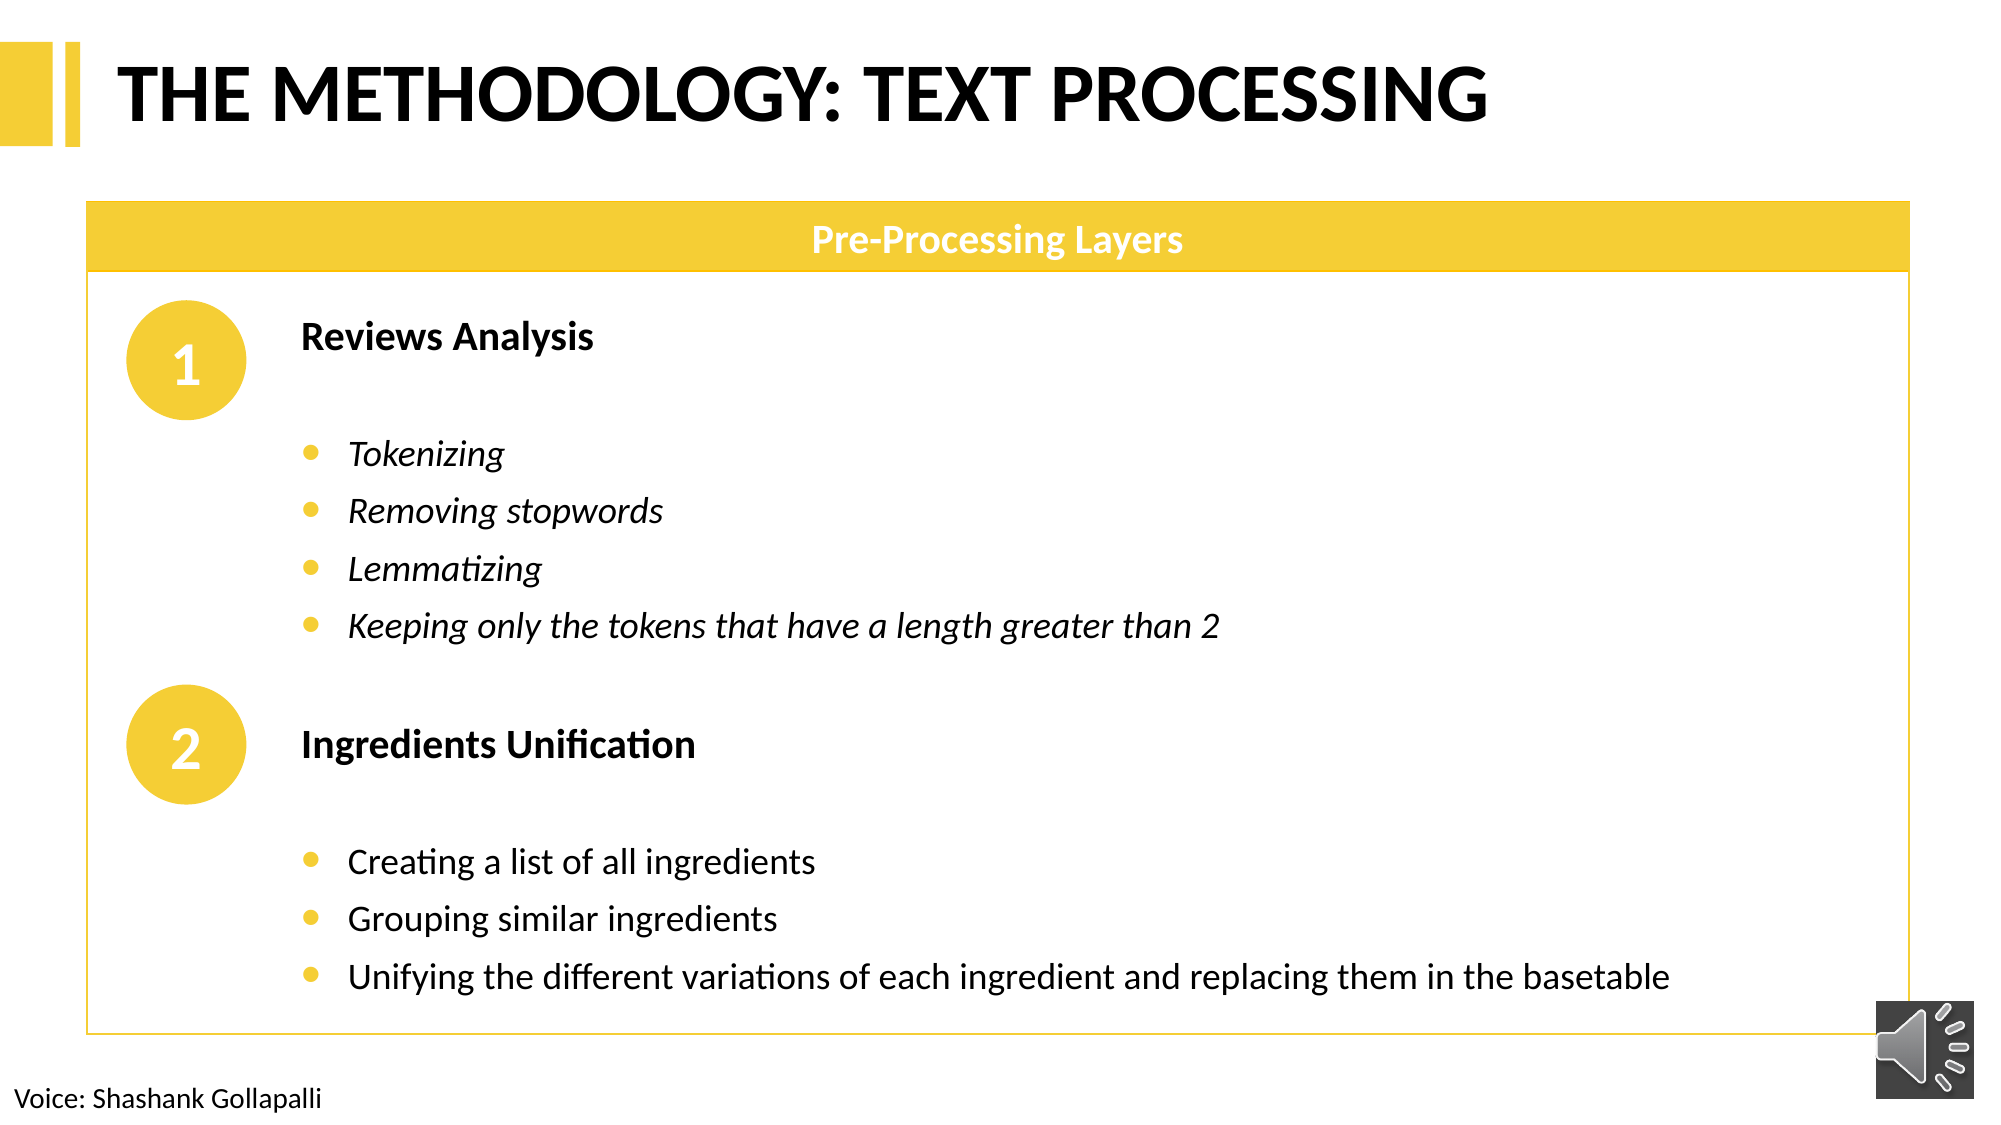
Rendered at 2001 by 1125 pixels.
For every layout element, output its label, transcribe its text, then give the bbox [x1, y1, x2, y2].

text_box Voice: Shashank Gollapalli [0, 1071, 454, 1122]
text_box THE METHODOLOGY: TEXT PROCESSING [102, 41, 1909, 147]
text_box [0, 41, 81, 147]
picture [1874, 999, 1975, 1100]
text_box 2 [125, 683, 248, 806]
text_box 1 [125, 299, 248, 422]
text_box [86, 202, 1910, 1035]
